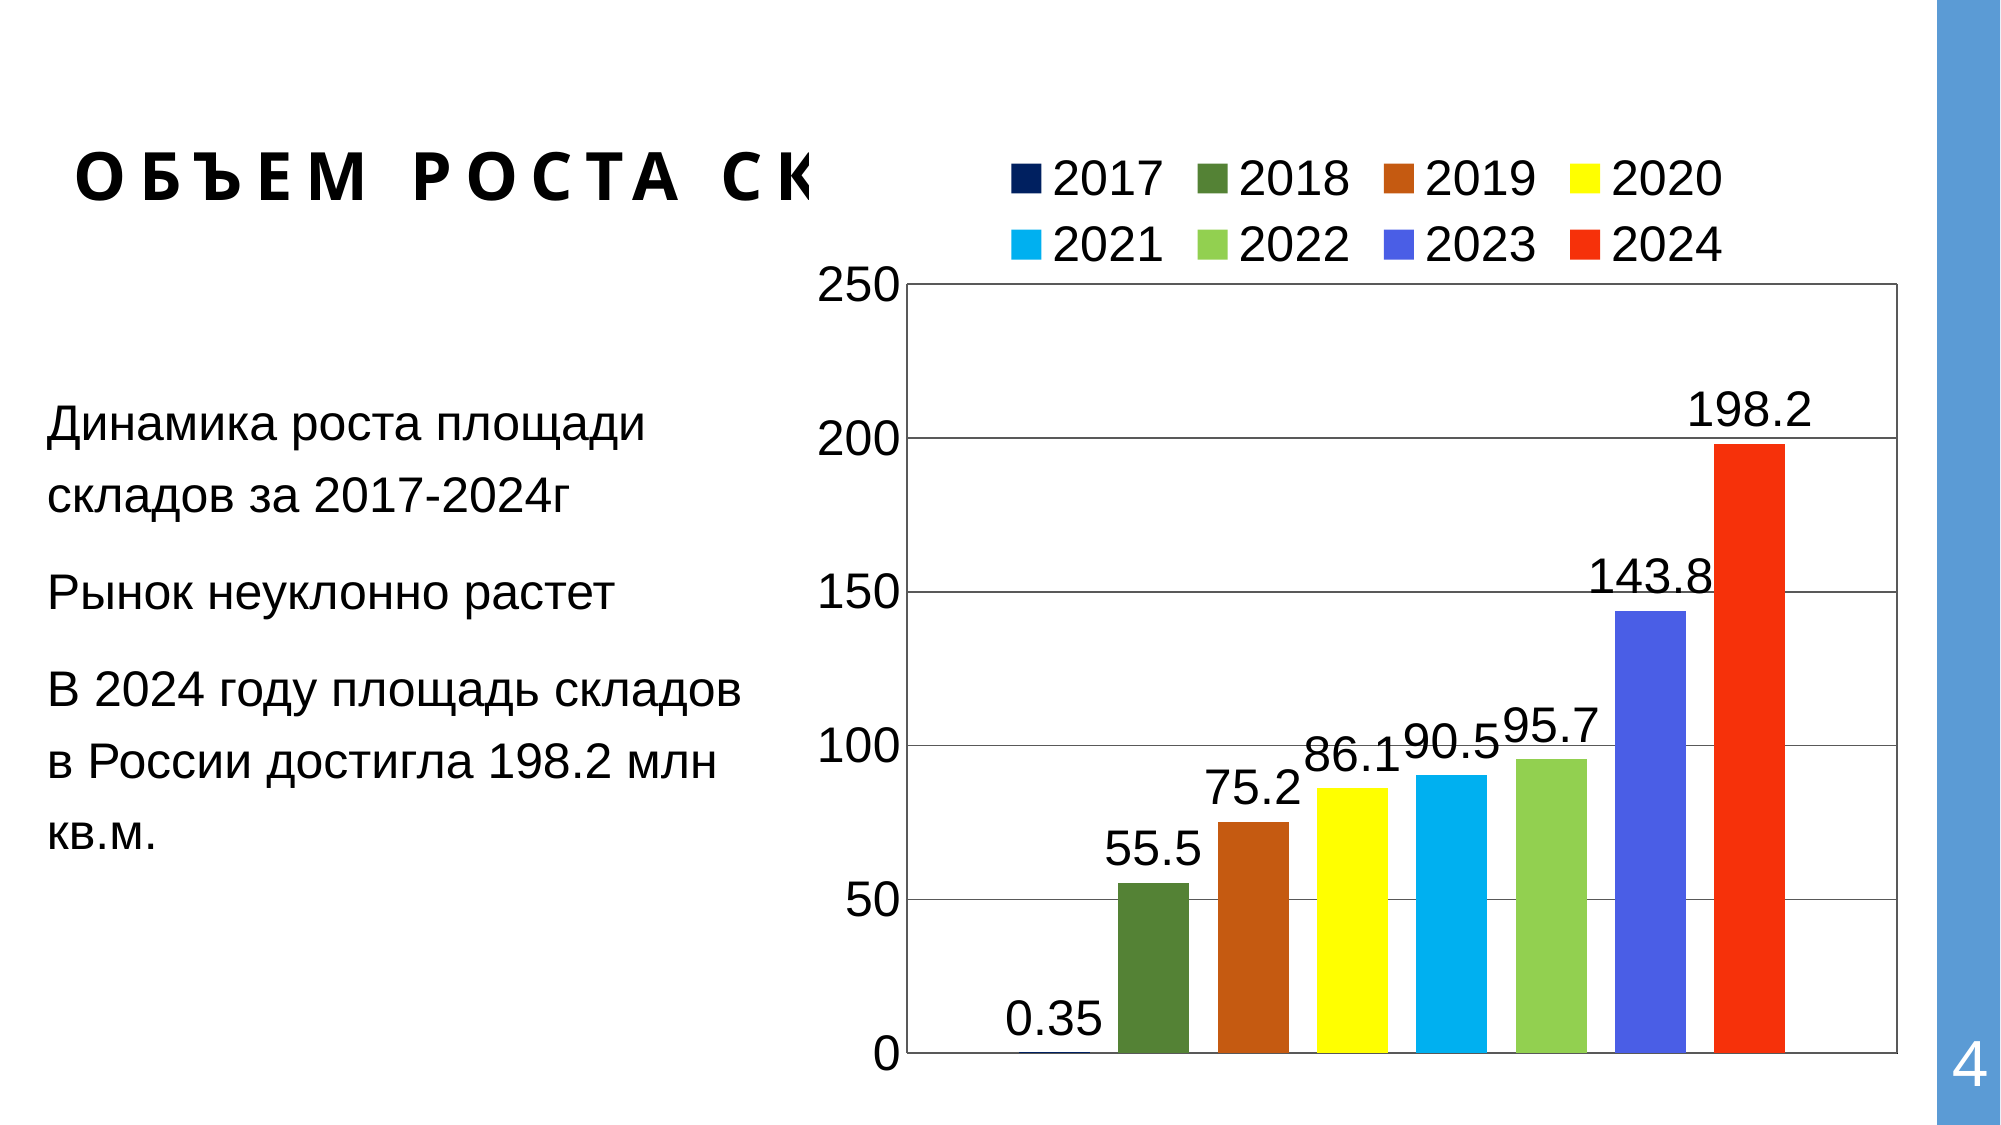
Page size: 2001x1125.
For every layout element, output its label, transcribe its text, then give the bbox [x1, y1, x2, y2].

chart [808, 128, 1927, 1125]
slide_number 4 [1927, 1023, 2000, 1110]
title Объем роста складов в россии [73, 0, 1766, 215]
list Динамика роста площади складов за 2017-2024г Рынок неуклонно растет В 2024 году площадь складов в России достигла 198.2 млн кв.м. [46, 239, 781, 957]
